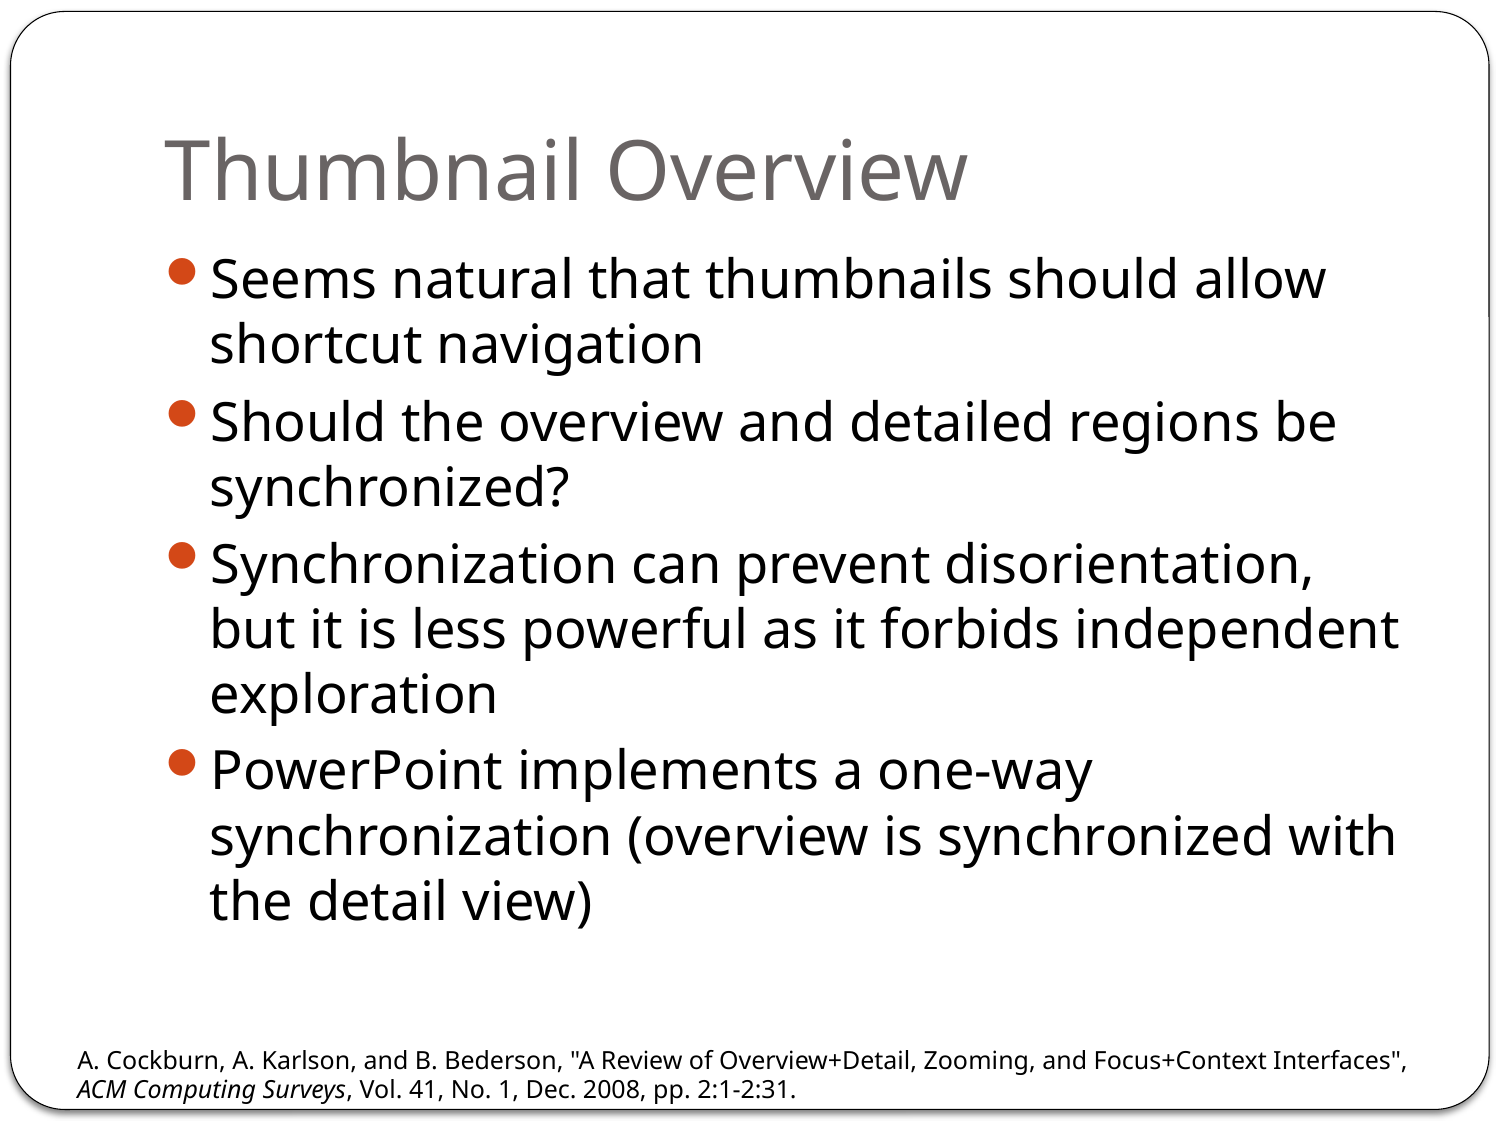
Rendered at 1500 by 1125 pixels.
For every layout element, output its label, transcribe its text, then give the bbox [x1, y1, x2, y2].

title Thumbnail Overview [150, 45, 1425, 233]
text_box A. Cockburn, A. Karlson, and B. Bederson, "A Review of Overview+Detail, Zooming, and Focus+Context Interfaces", ACM Computing Surveys, Vol. 41, No. 1, Dec. 2008, pp. 2:1-2:31. [62, 1036, 1438, 1112]
list Seems natural that thumbnails should allow shortcut navigation Should the overview and detailed regions be synchronized? Synchronization can prevent disorientation, but it is less powerful as it forbids independent exploration PowerPoint implements a one-way synchronization (overview is synchronized with the detail view) [150, 237, 1425, 988]
